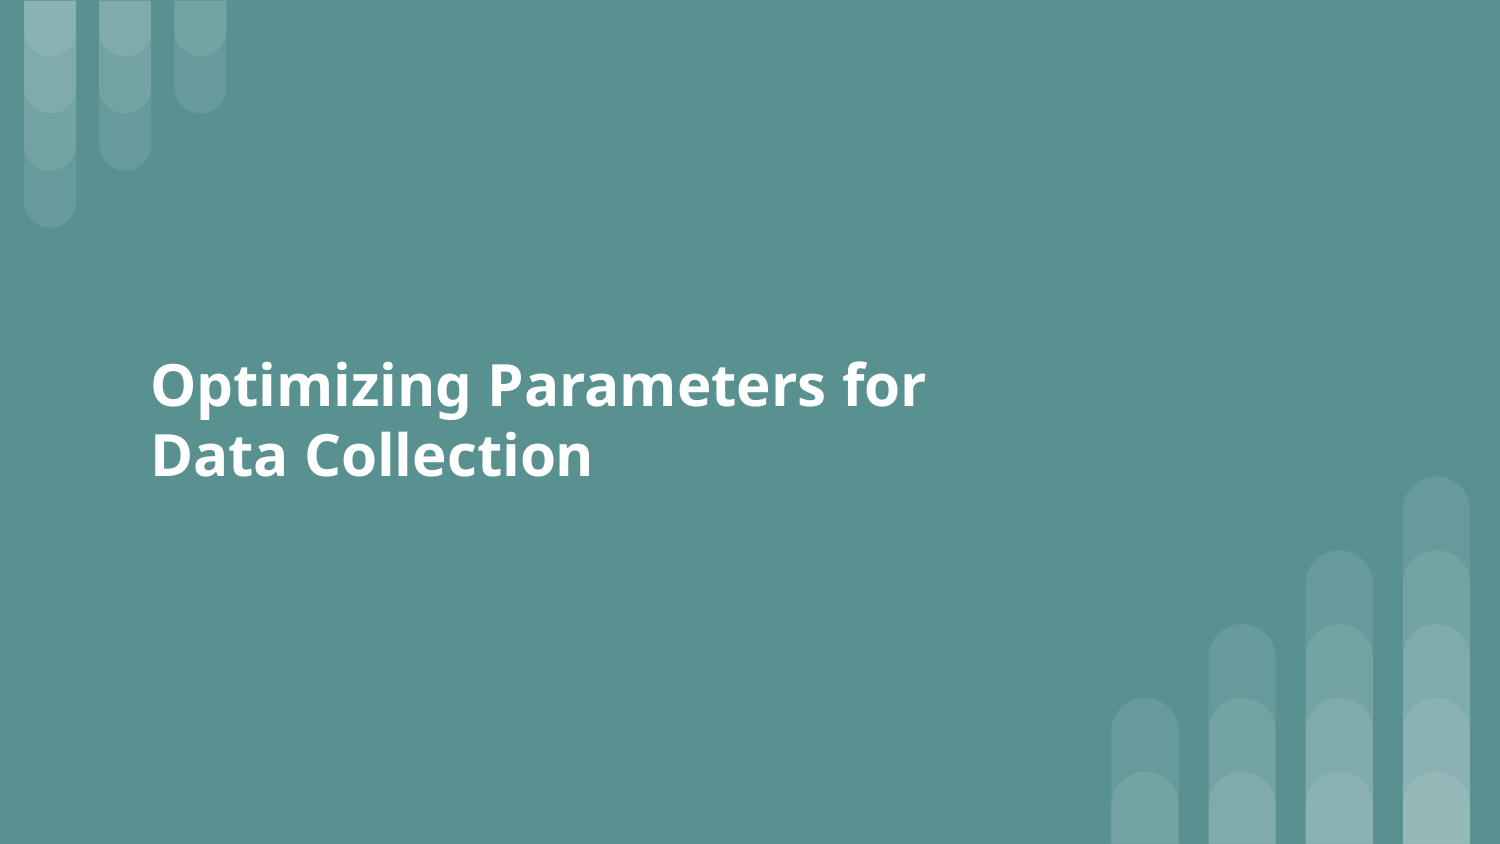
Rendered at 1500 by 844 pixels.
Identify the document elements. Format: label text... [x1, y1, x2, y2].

title Optimizing Parameters for Data Collection [135, 264, 1097, 572]
